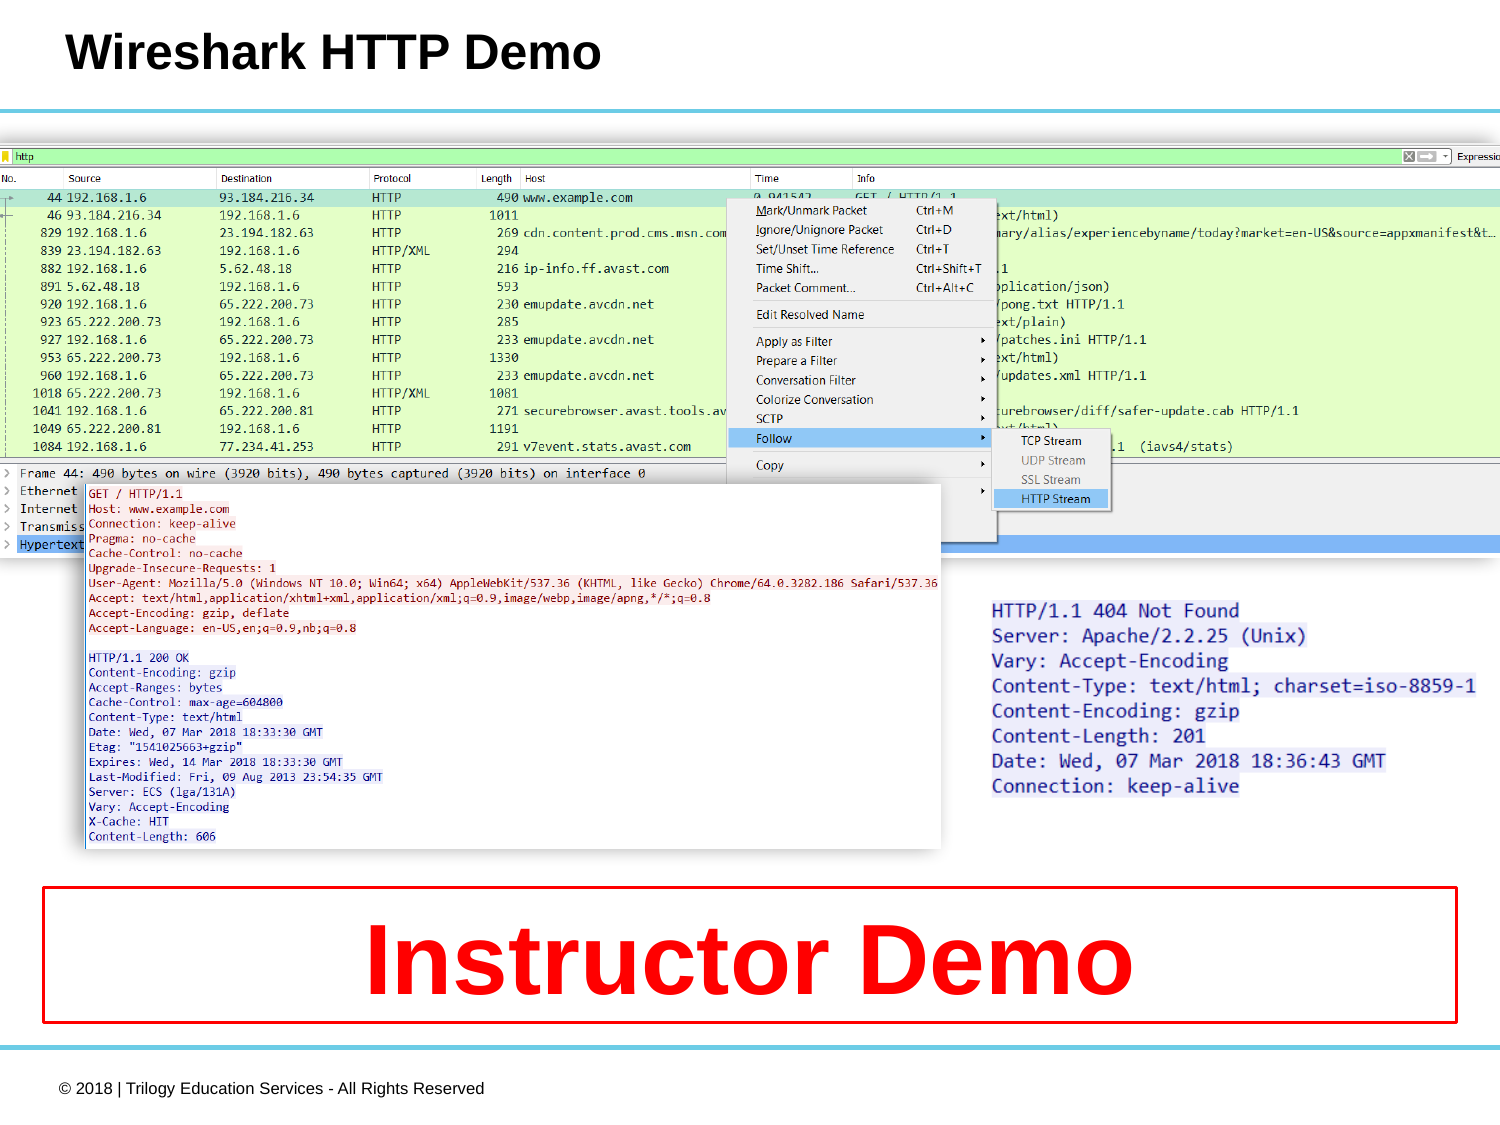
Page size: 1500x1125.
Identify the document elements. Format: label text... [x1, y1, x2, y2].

text_box Instructor Demo [43, 887, 1457, 1023]
picture [987, 600, 1495, 809]
picture [0, 143, 1500, 849]
title Wireshark HTTP Demo [50, 0, 1475, 108]
